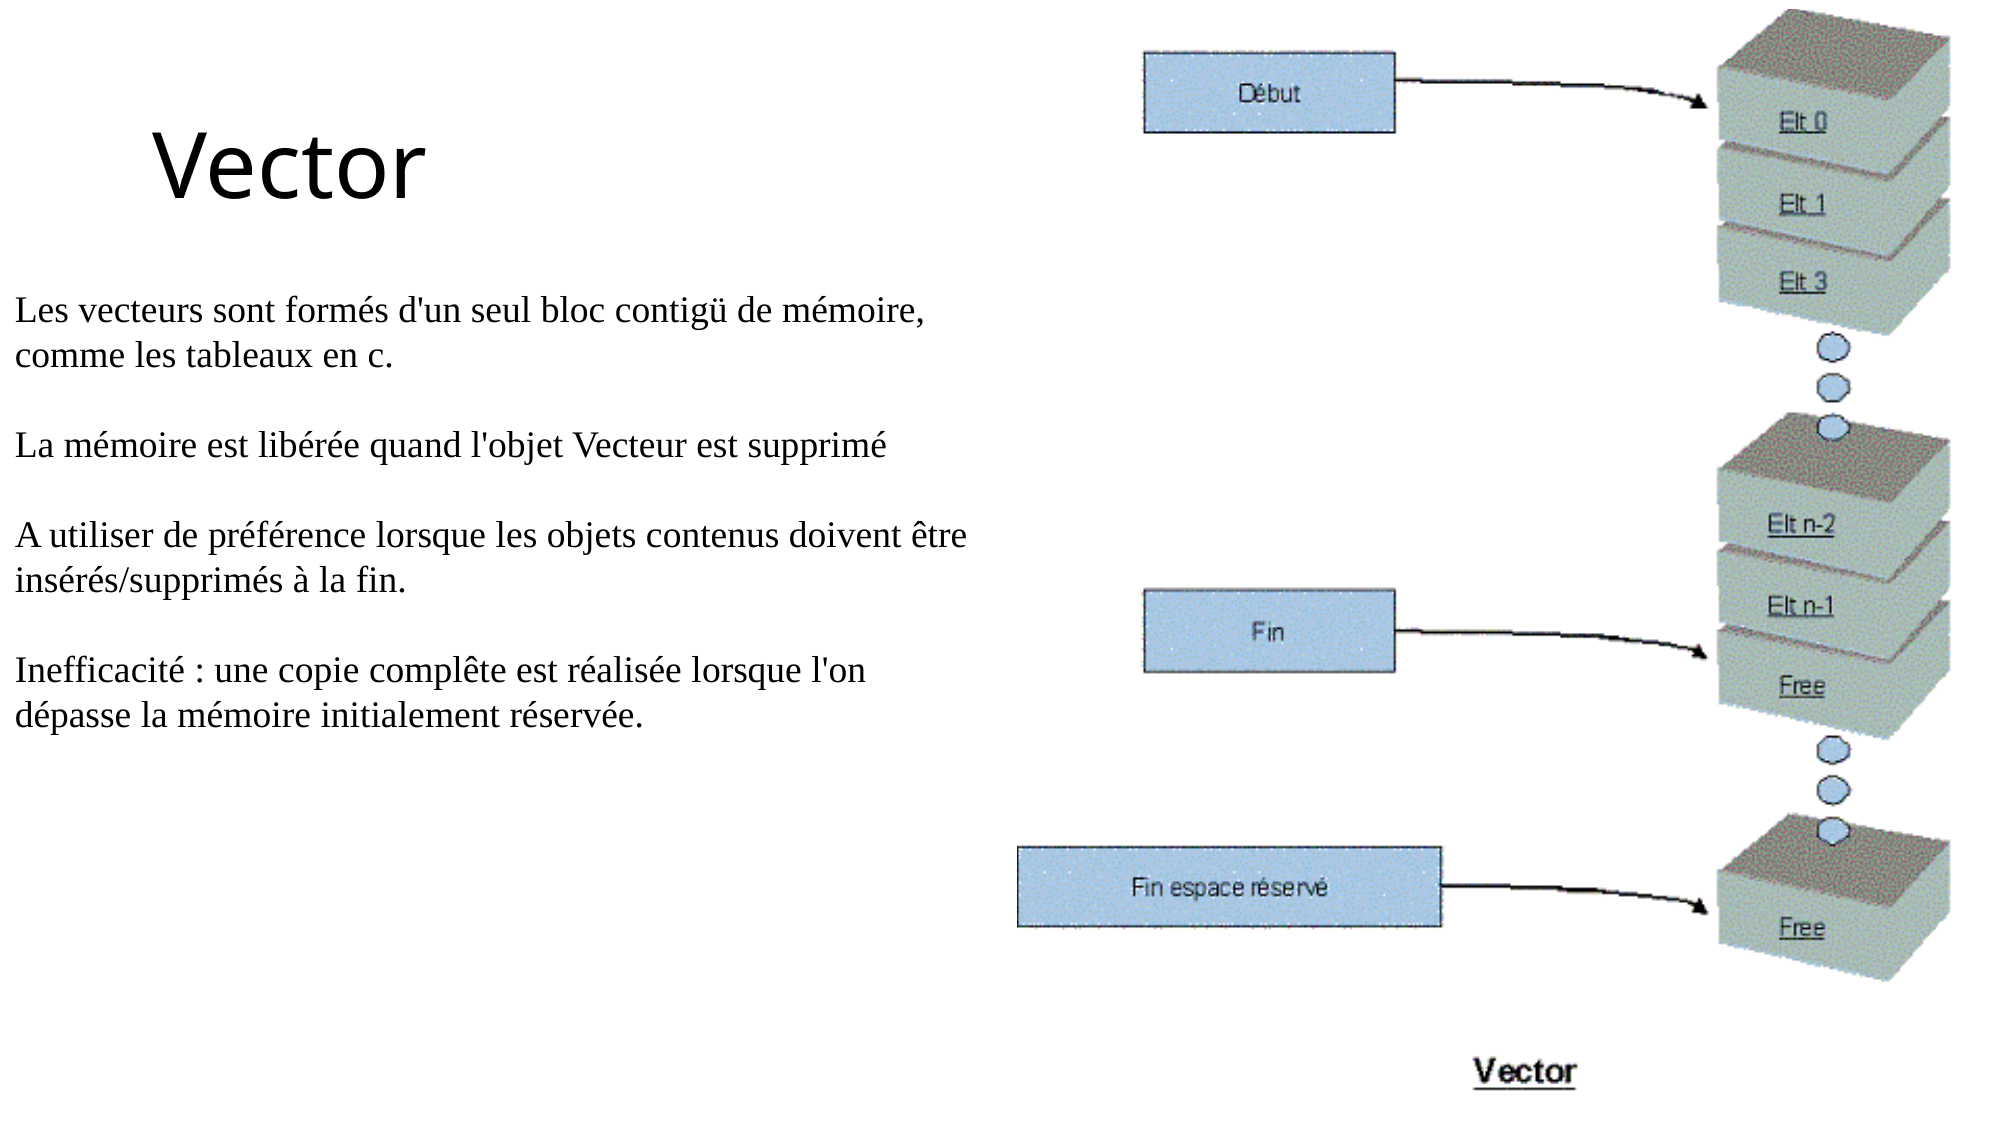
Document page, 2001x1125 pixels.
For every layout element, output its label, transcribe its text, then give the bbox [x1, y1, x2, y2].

text_box Les vecteurs sont formés d'un seul bloc contigü de mémoire, comme les tableaux en c. La mémoire est libérée quand l'objet Vecteur est supprimé A utiliser de préférence lorsque les objets contenus doivent être insérés/supprimés à la fin. Inefficacité : une copie complête est réalisée lorsque l'on dépasse la mémoire initialement réservée. [0, 277, 1000, 742]
picture [1017, 9, 1955, 1105]
title Vector [137, 59, 1017, 278]
